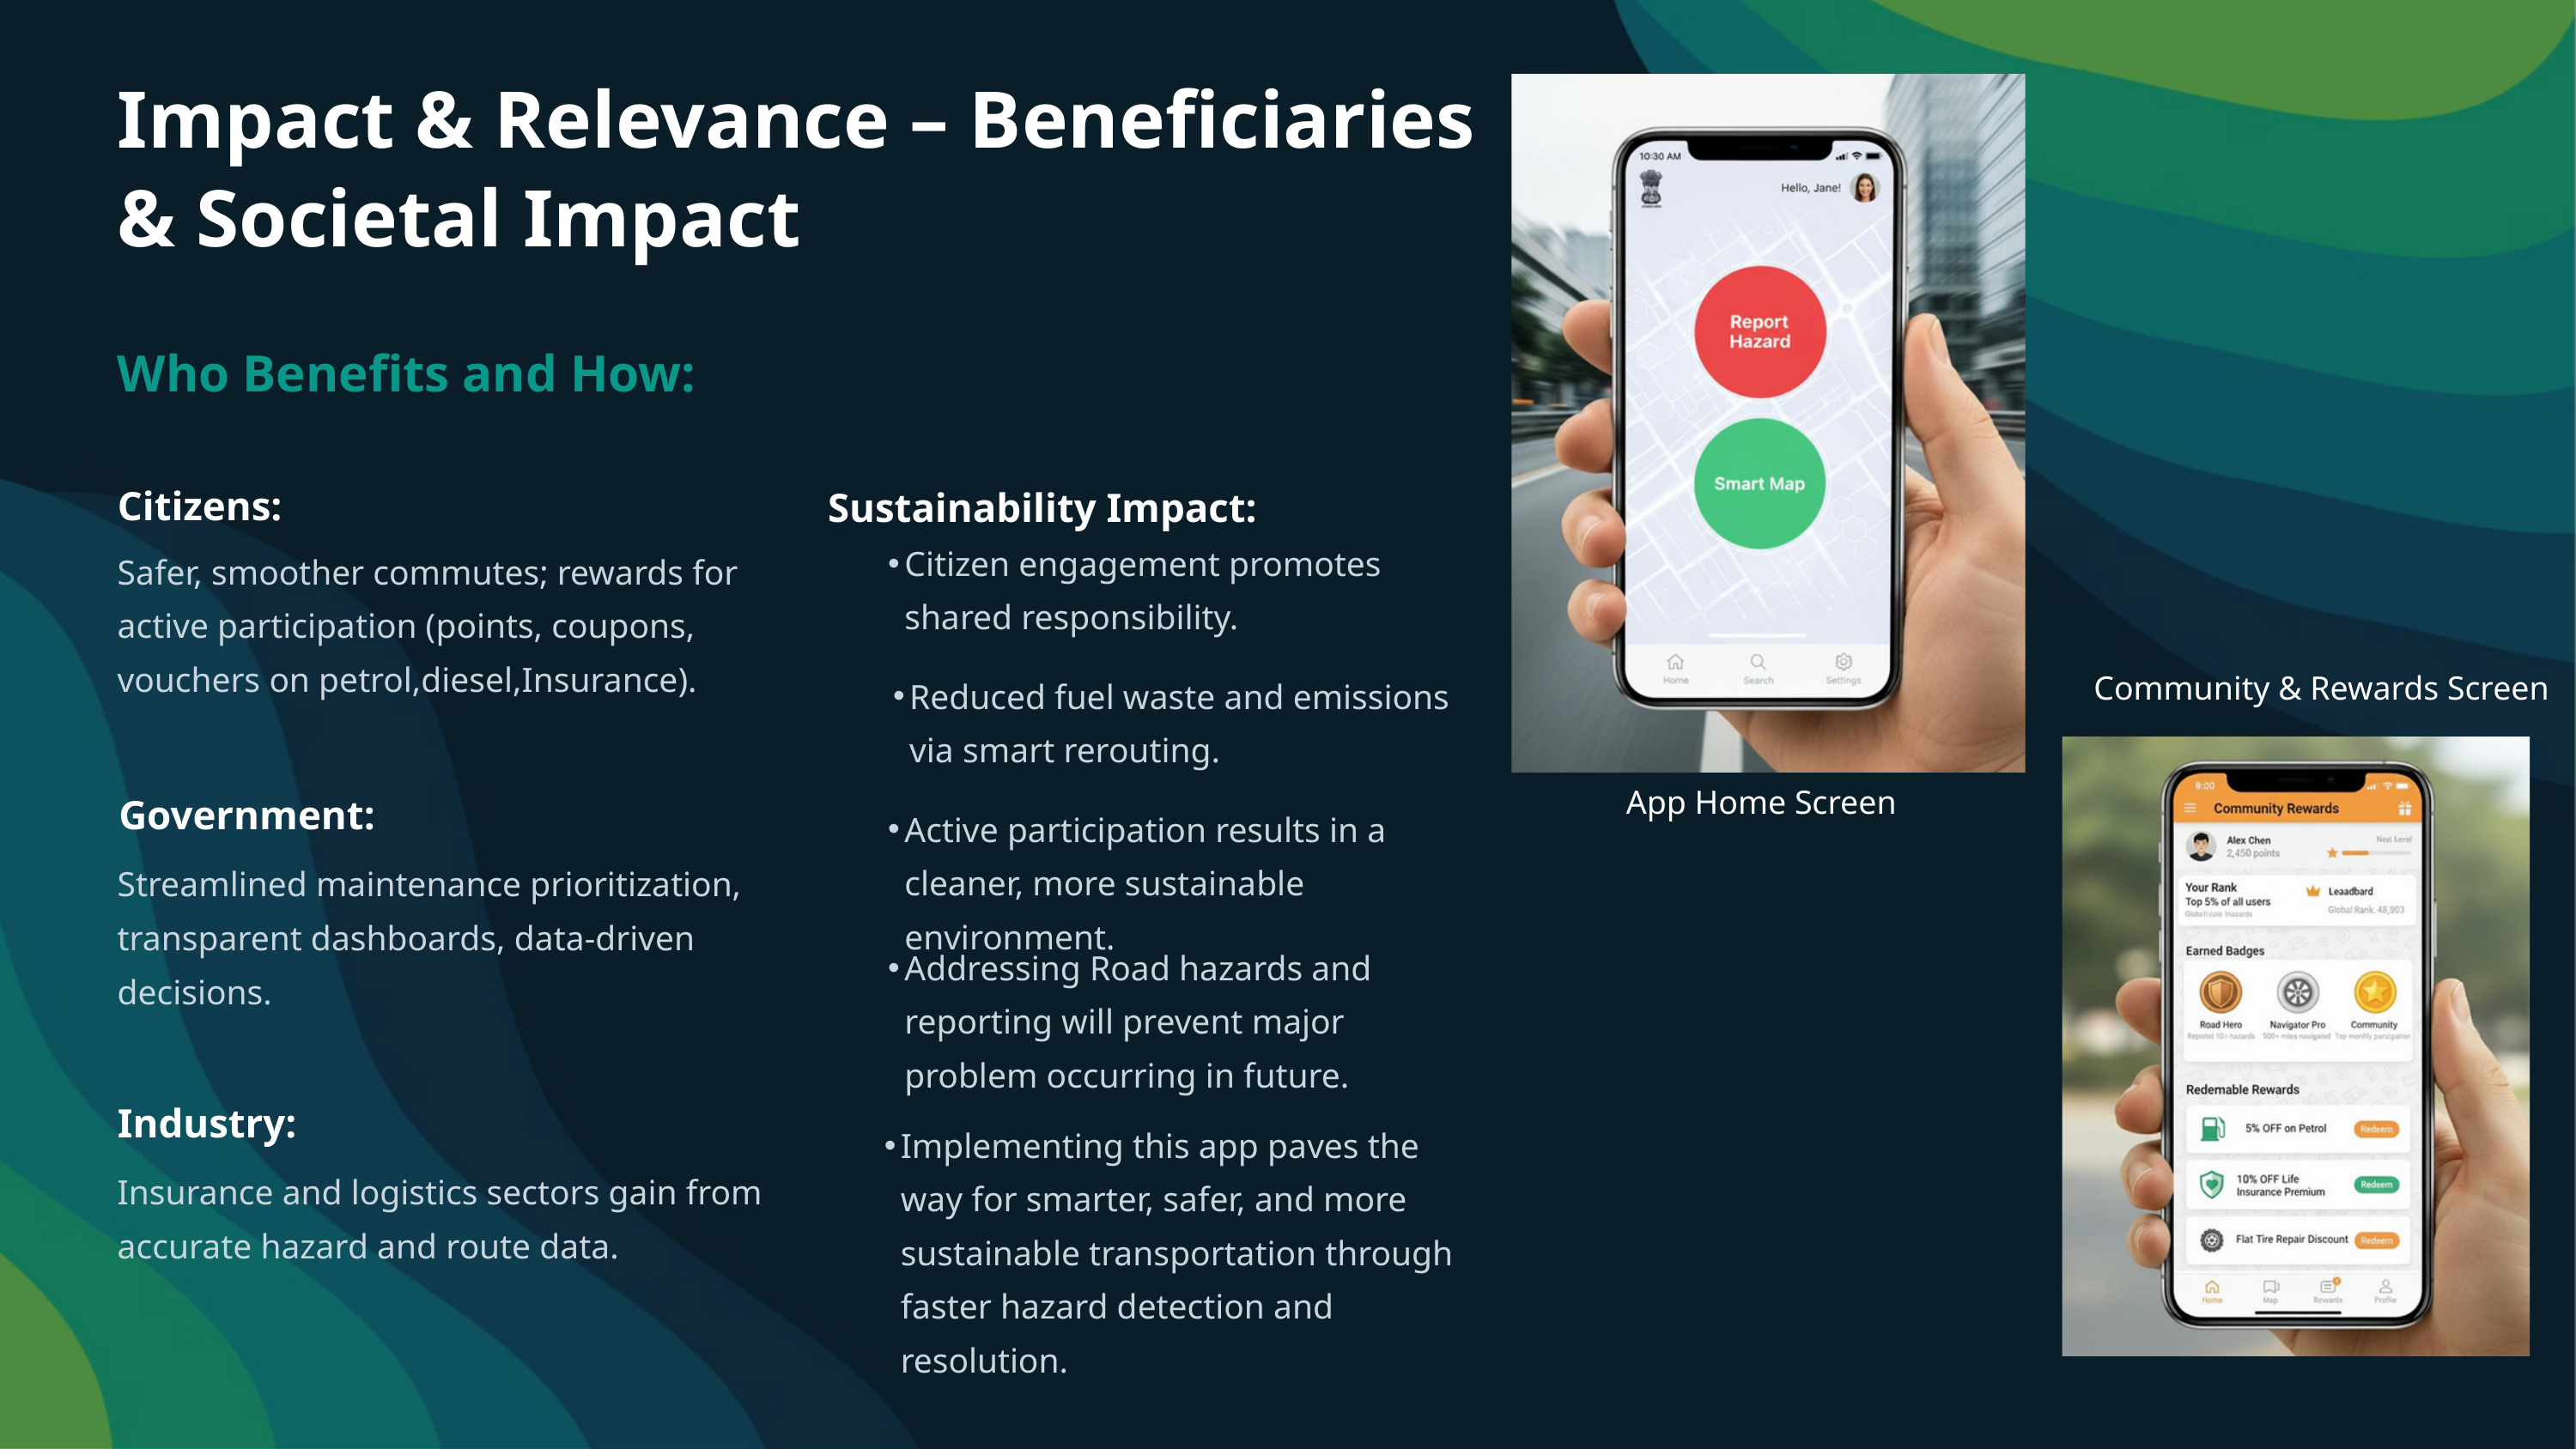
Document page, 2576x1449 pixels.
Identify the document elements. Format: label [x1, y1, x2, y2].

text_box [2062, 737, 2530, 1356]
text_box [1511, 74, 2026, 773]
text_box [0, 0, 2576, 1449]
